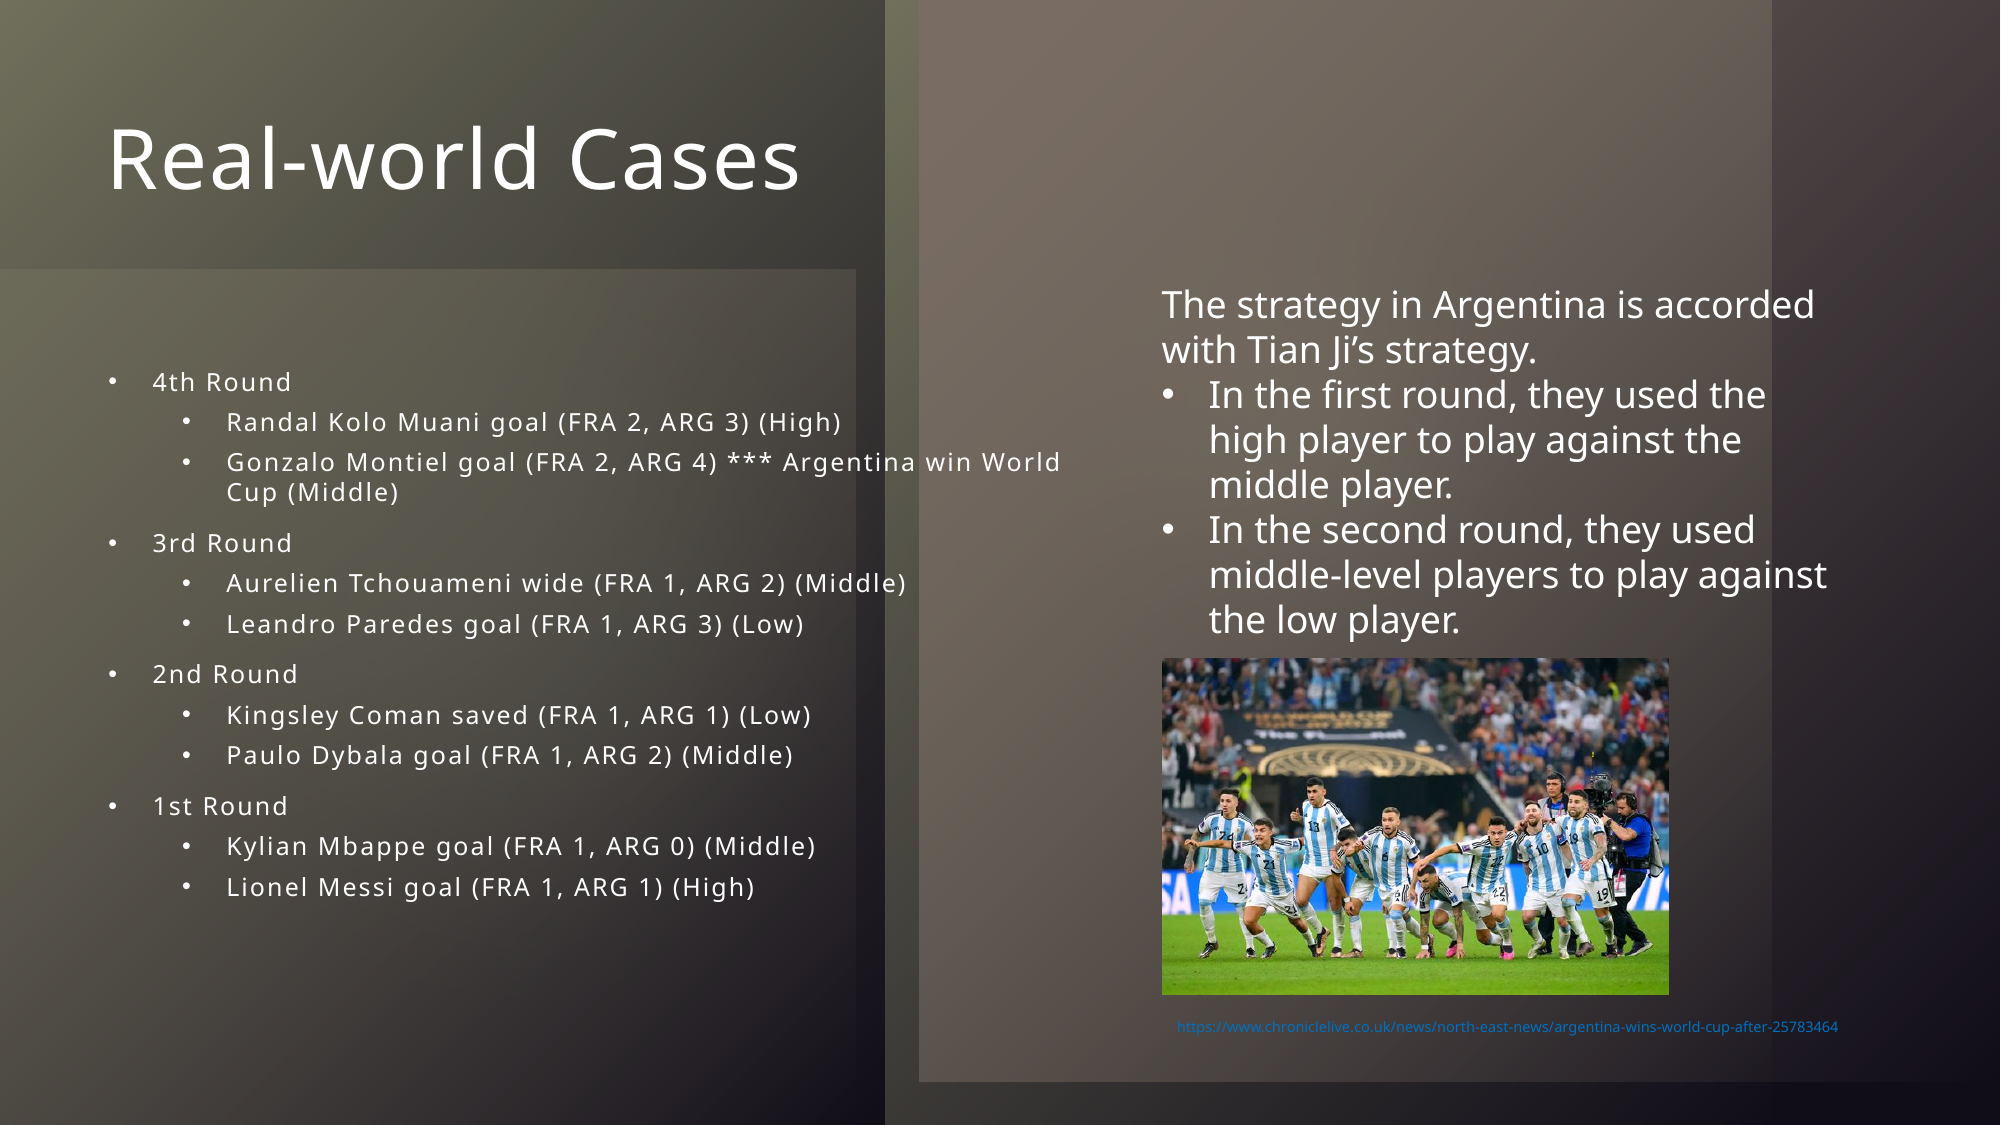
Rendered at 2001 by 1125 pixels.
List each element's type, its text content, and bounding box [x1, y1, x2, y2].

title Real-world Cases [88, 88, 1910, 386]
picture [1162, 658, 1669, 995]
text_box The strategy in Argentina is accorded with Tian Ji’s strategy. In the first round, they used the high player to play against the middle player. In the second round, they used middle-level players to play against the low player. [1146, 274, 1844, 649]
text_box https://www.chroniclelive.co.uk/news/north-east-news/argentina-wins-world-cup-after-25783464 [1162, 1010, 1893, 1043]
list 4th Round Randal Kolo Muani goal (FRA 2, ARG 3) (High) Gonzalo Montiel goal (FRA 2, ARG 4) *** Argentina win World Cup (Middle) 3rd Round Aurelien Tchouameni wide (FRA 1, ARG 2) (Middle) Leandro Paredes goal (FRA 1, ARG 3) (Low) 2nd Round Kingsley Coman saved (FRA 1, ARG 1) (Low) Paulo Dybala goal (FRA 1, ARG 2) (Middle) 1st Round Kylian Mbappe goal (FRA 1, ARG 0) (Middle) Lionel Messi goal (FRA 1, ARG 1) (High) [90, 348, 1113, 969]
